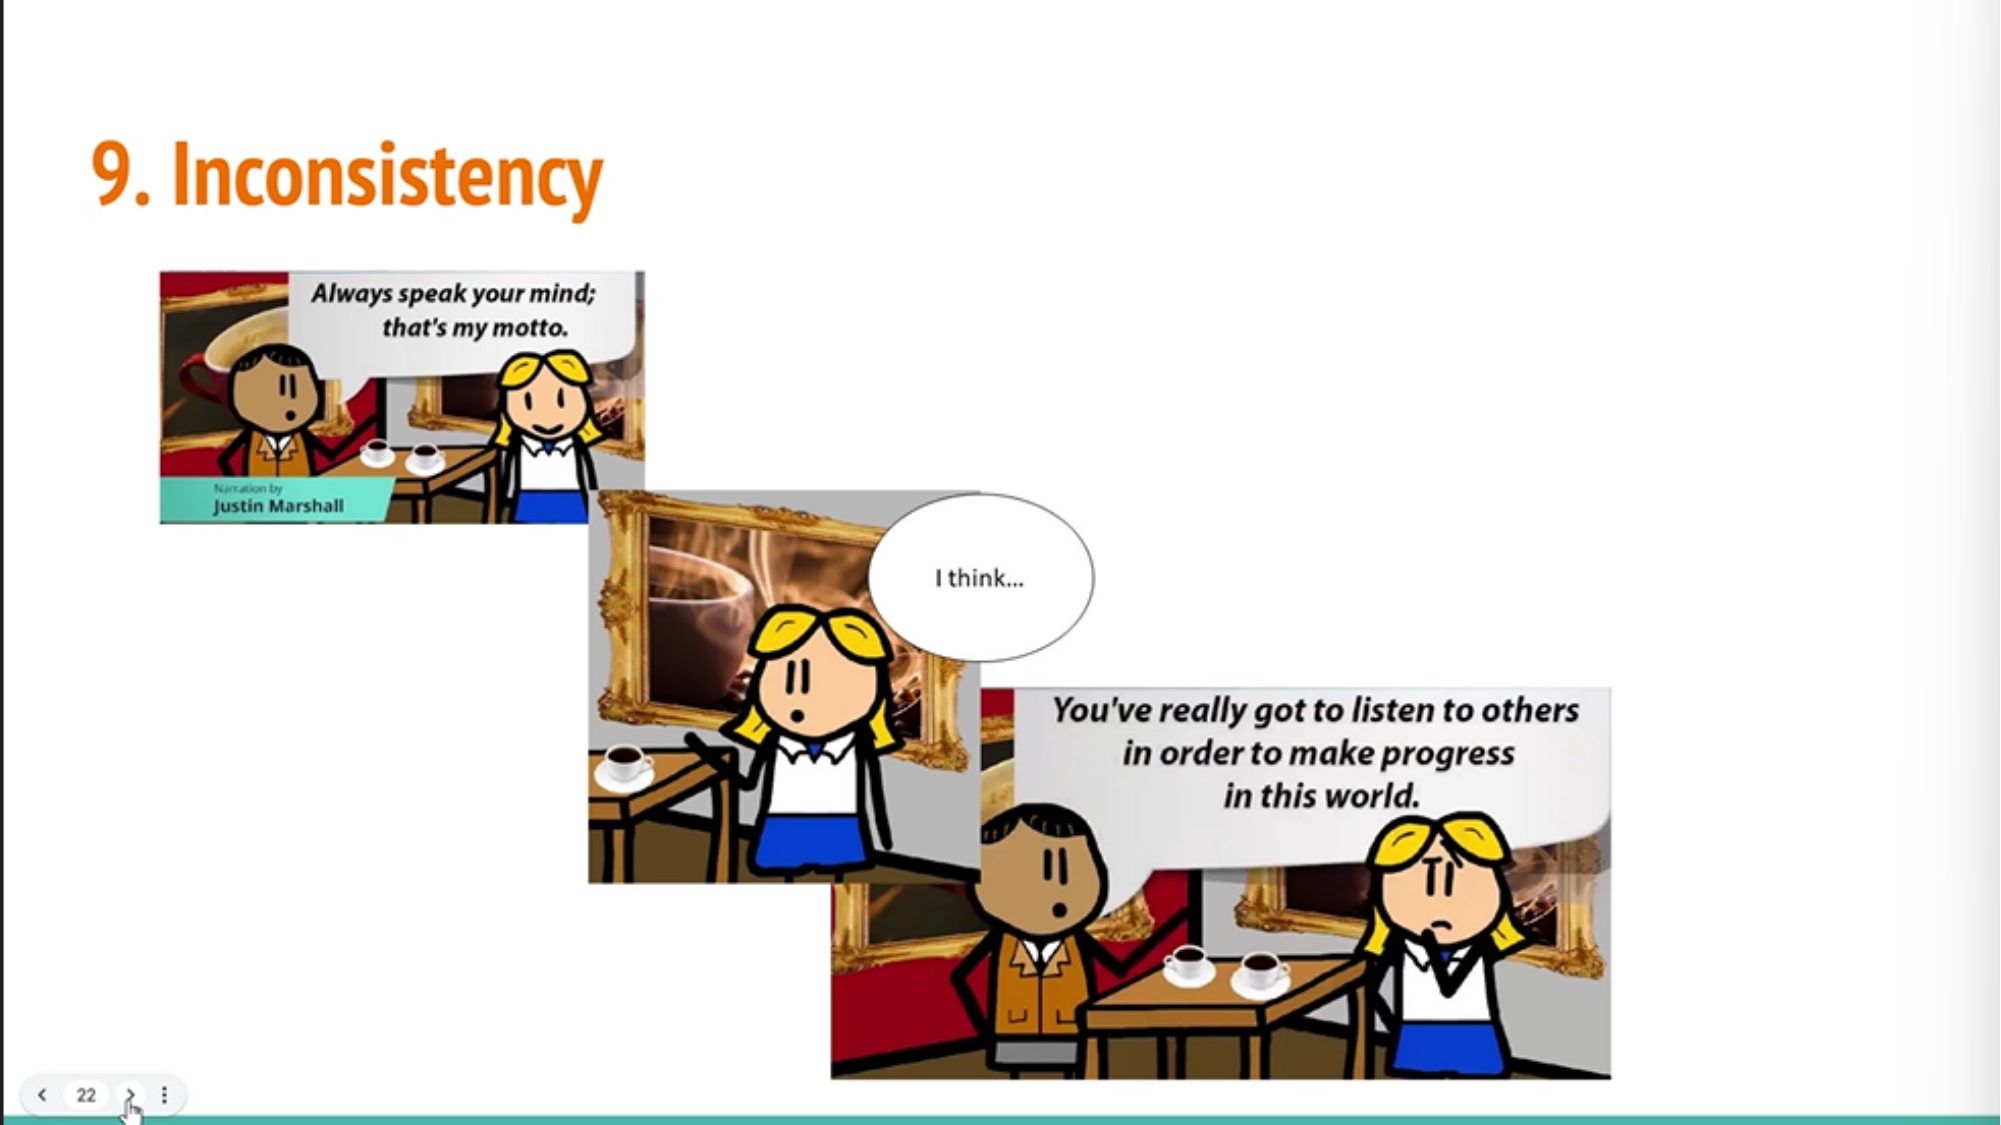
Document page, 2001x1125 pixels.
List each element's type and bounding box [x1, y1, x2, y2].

list [0, 0, 2000, 1125]
